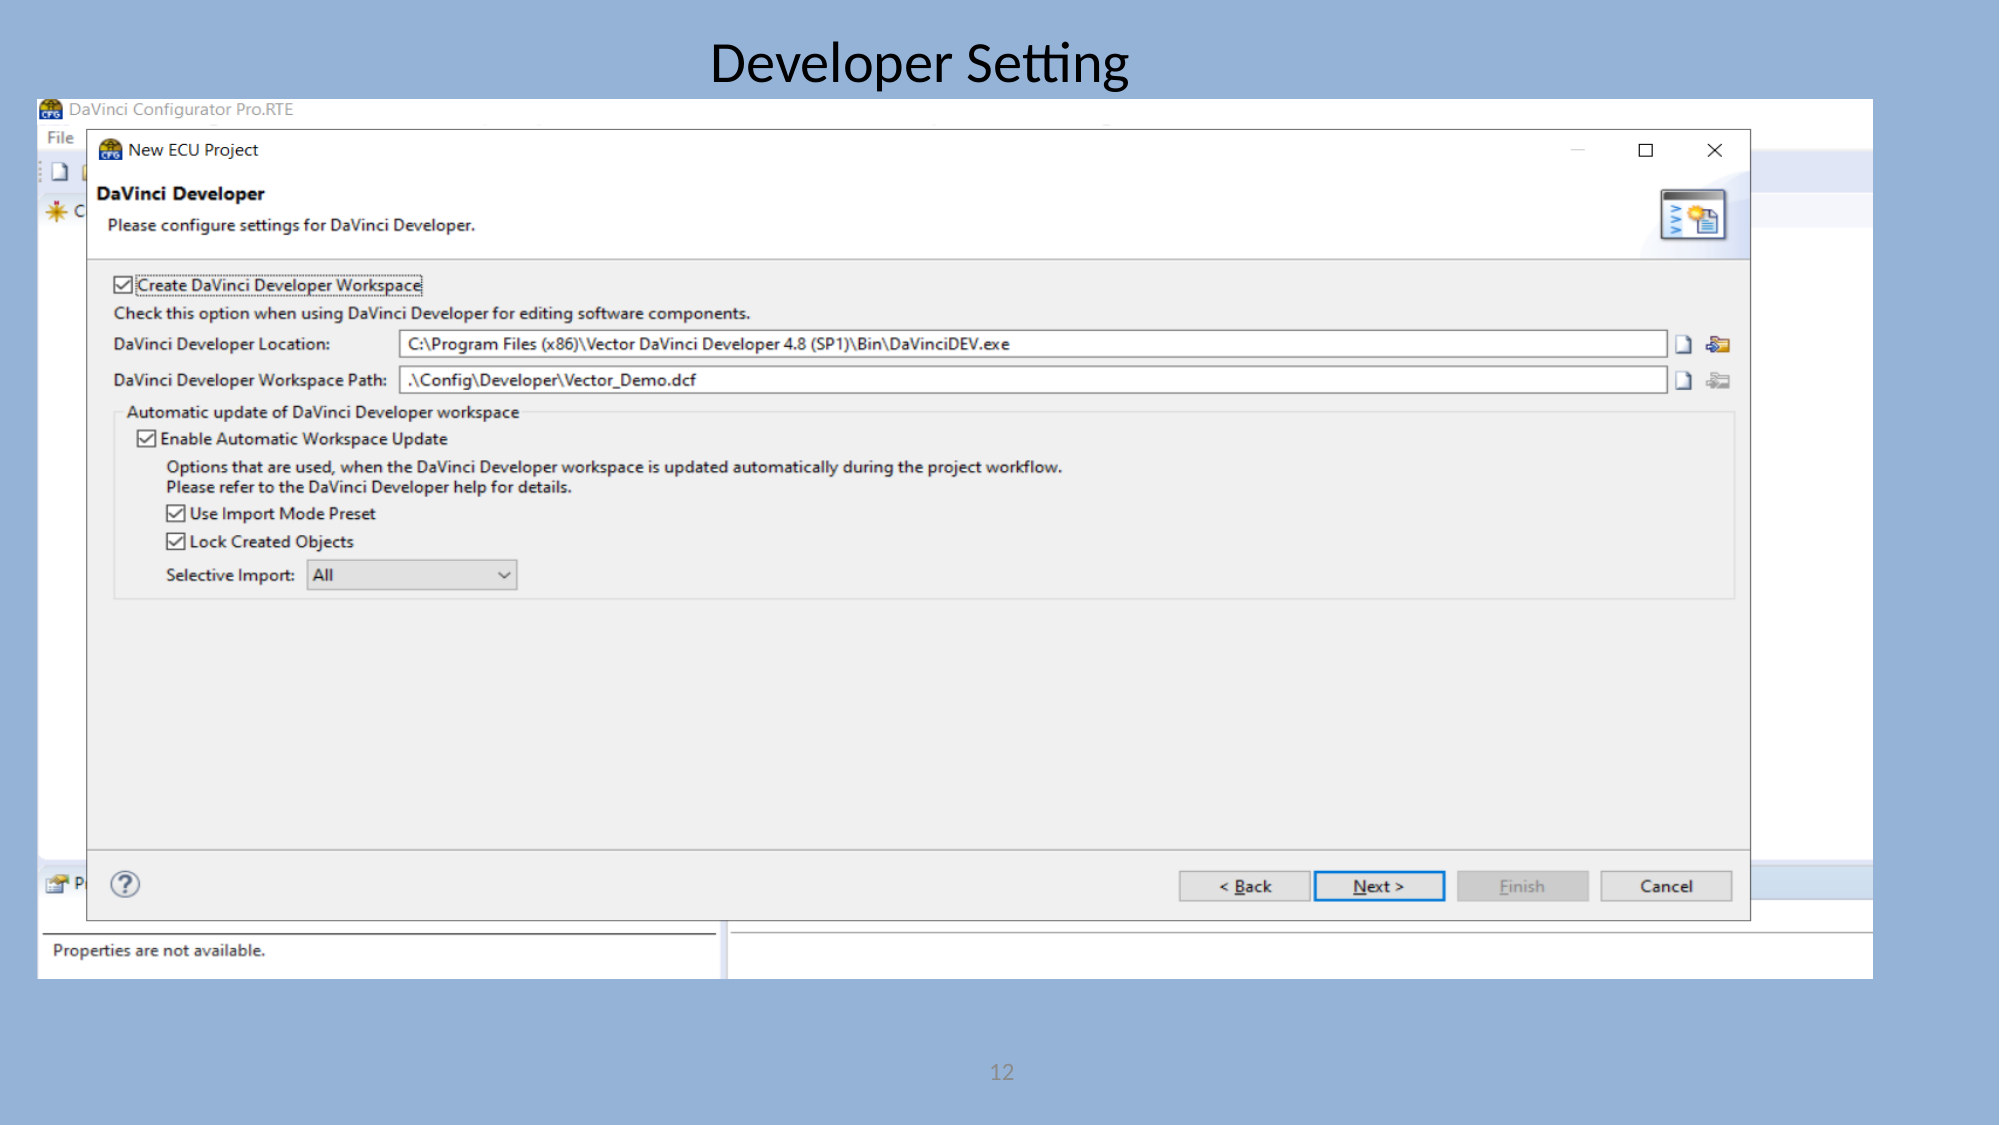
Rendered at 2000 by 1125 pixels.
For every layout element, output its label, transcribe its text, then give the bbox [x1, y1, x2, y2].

title Developer Setting [13, 15, 1815, 103]
picture [36, 99, 1873, 979]
slide_number 9 [970, 1054, 1030, 1086]
